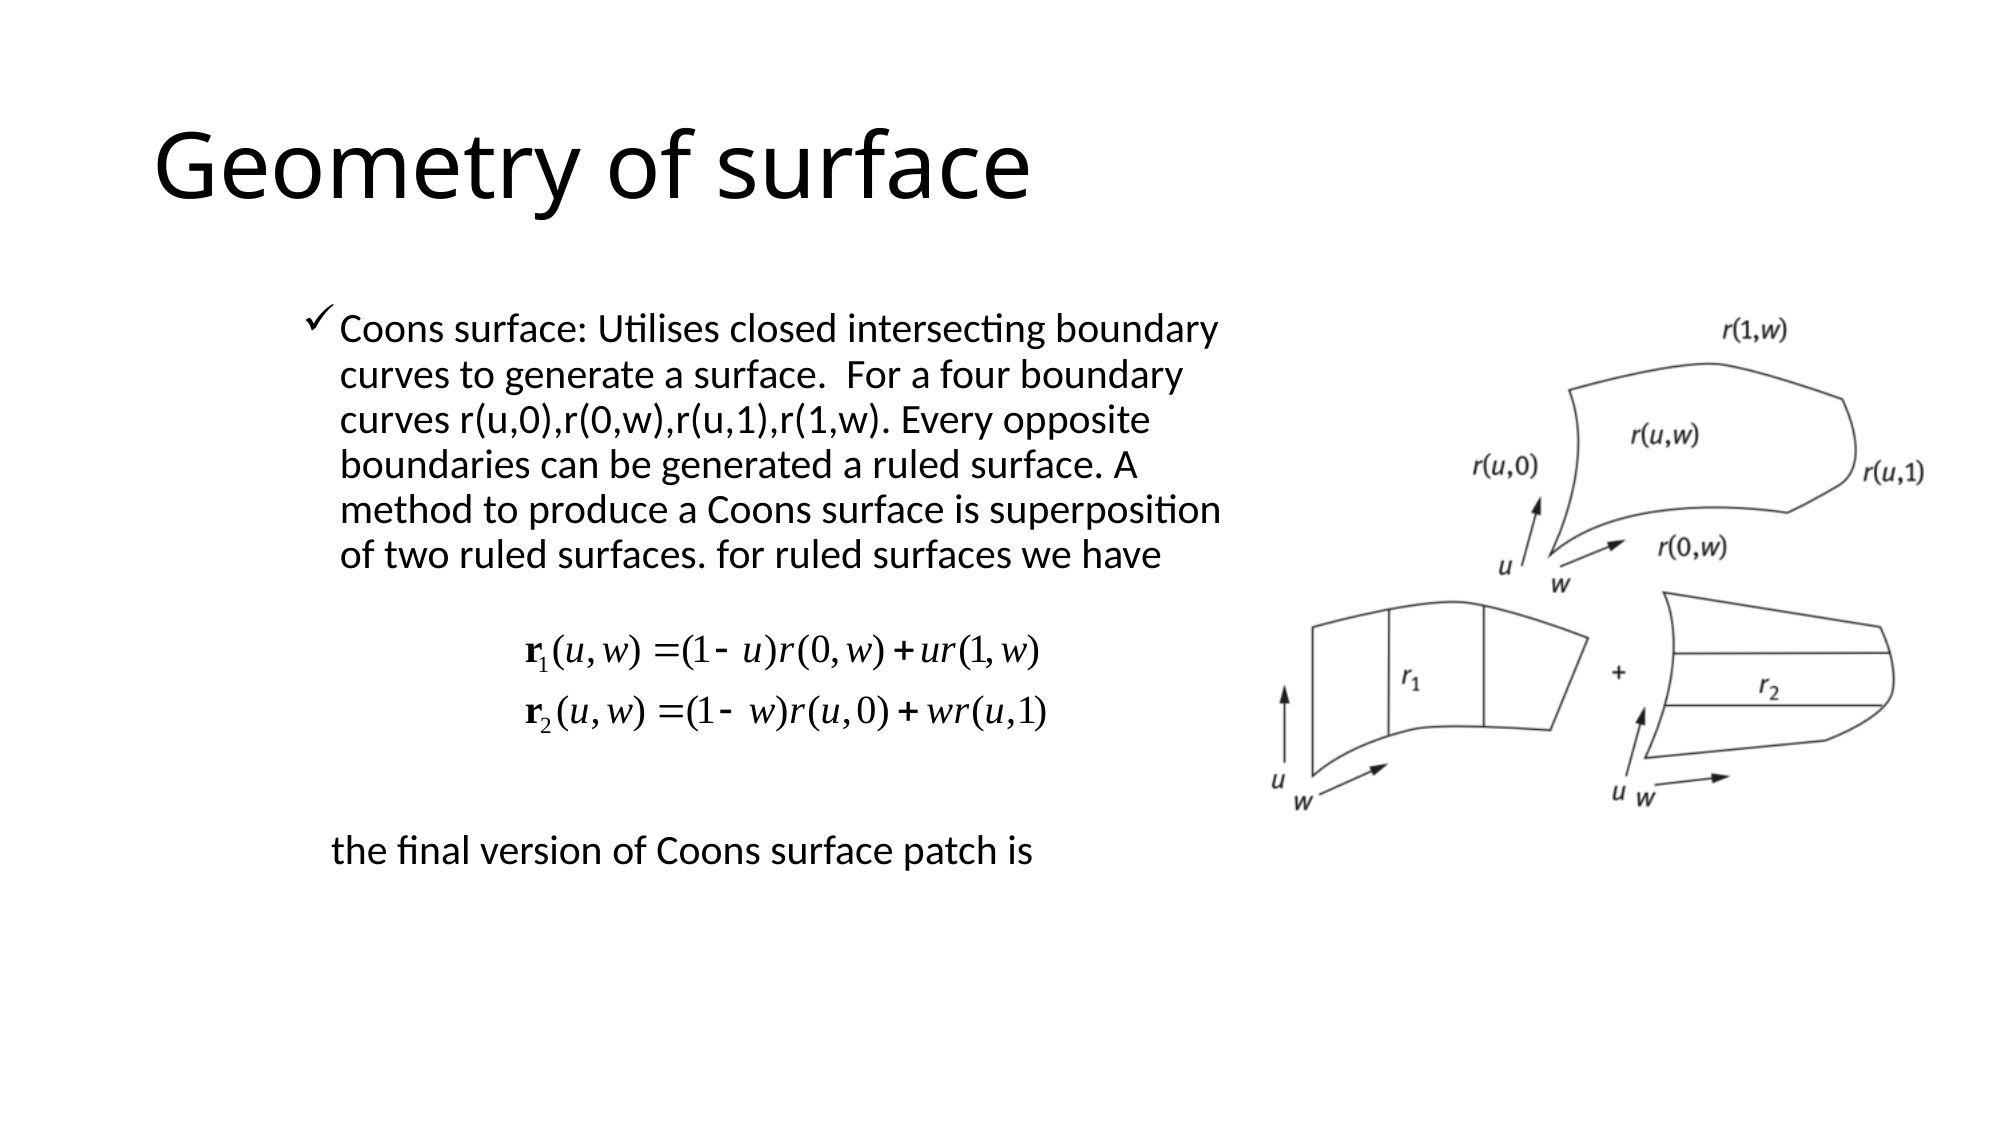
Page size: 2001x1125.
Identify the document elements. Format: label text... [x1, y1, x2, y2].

title Geometry of surface [137, 59, 1863, 278]
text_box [519, 622, 1056, 744]
picture [1268, 314, 1935, 833]
